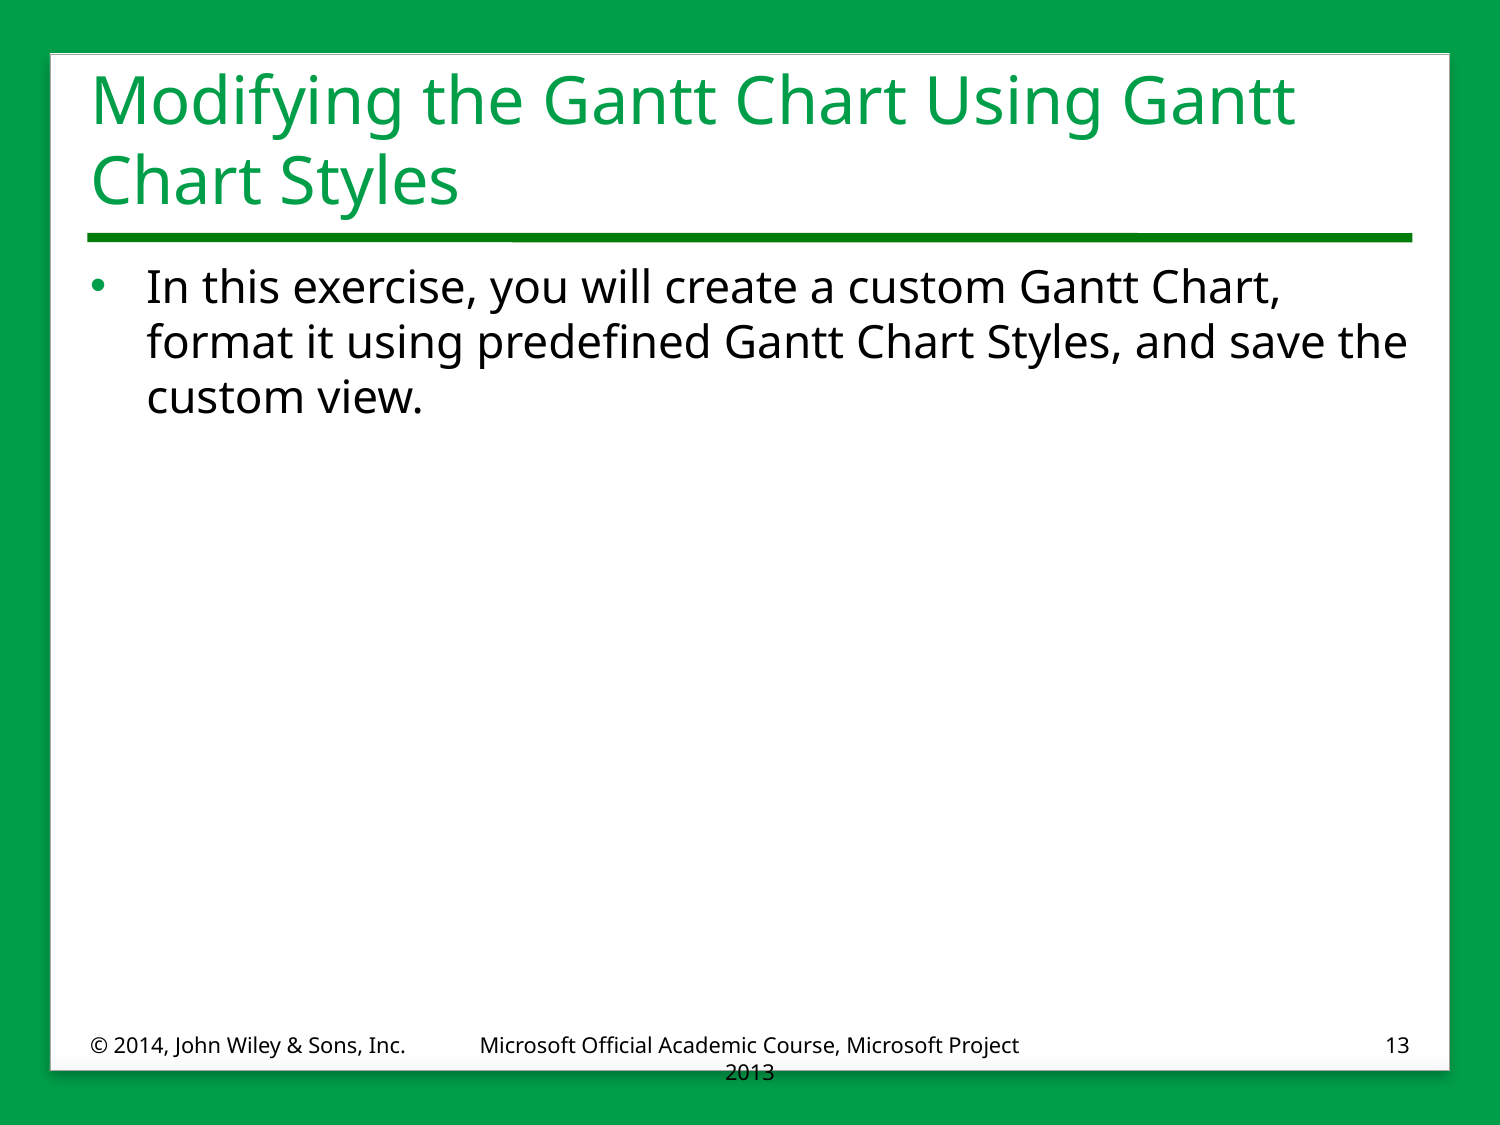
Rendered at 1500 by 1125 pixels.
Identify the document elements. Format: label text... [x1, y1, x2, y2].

list In this exercise, you will create a custom Gantt Chart, format it using predefined Gantt Chart Styles, and save the custom view. [75, 249, 1425, 1063]
slide_number © 2014, John Wiley & Sons, Inc. [74, 1024, 426, 1103]
slide_number 13 [1074, 1024, 1426, 1103]
title Modifying the Gantt Chart Using Gantt Chart Styles [74, 74, 1426, 226]
footer Microsoft Official Academic Course, Microsoft Project 2013 [449, 1024, 1051, 1103]
